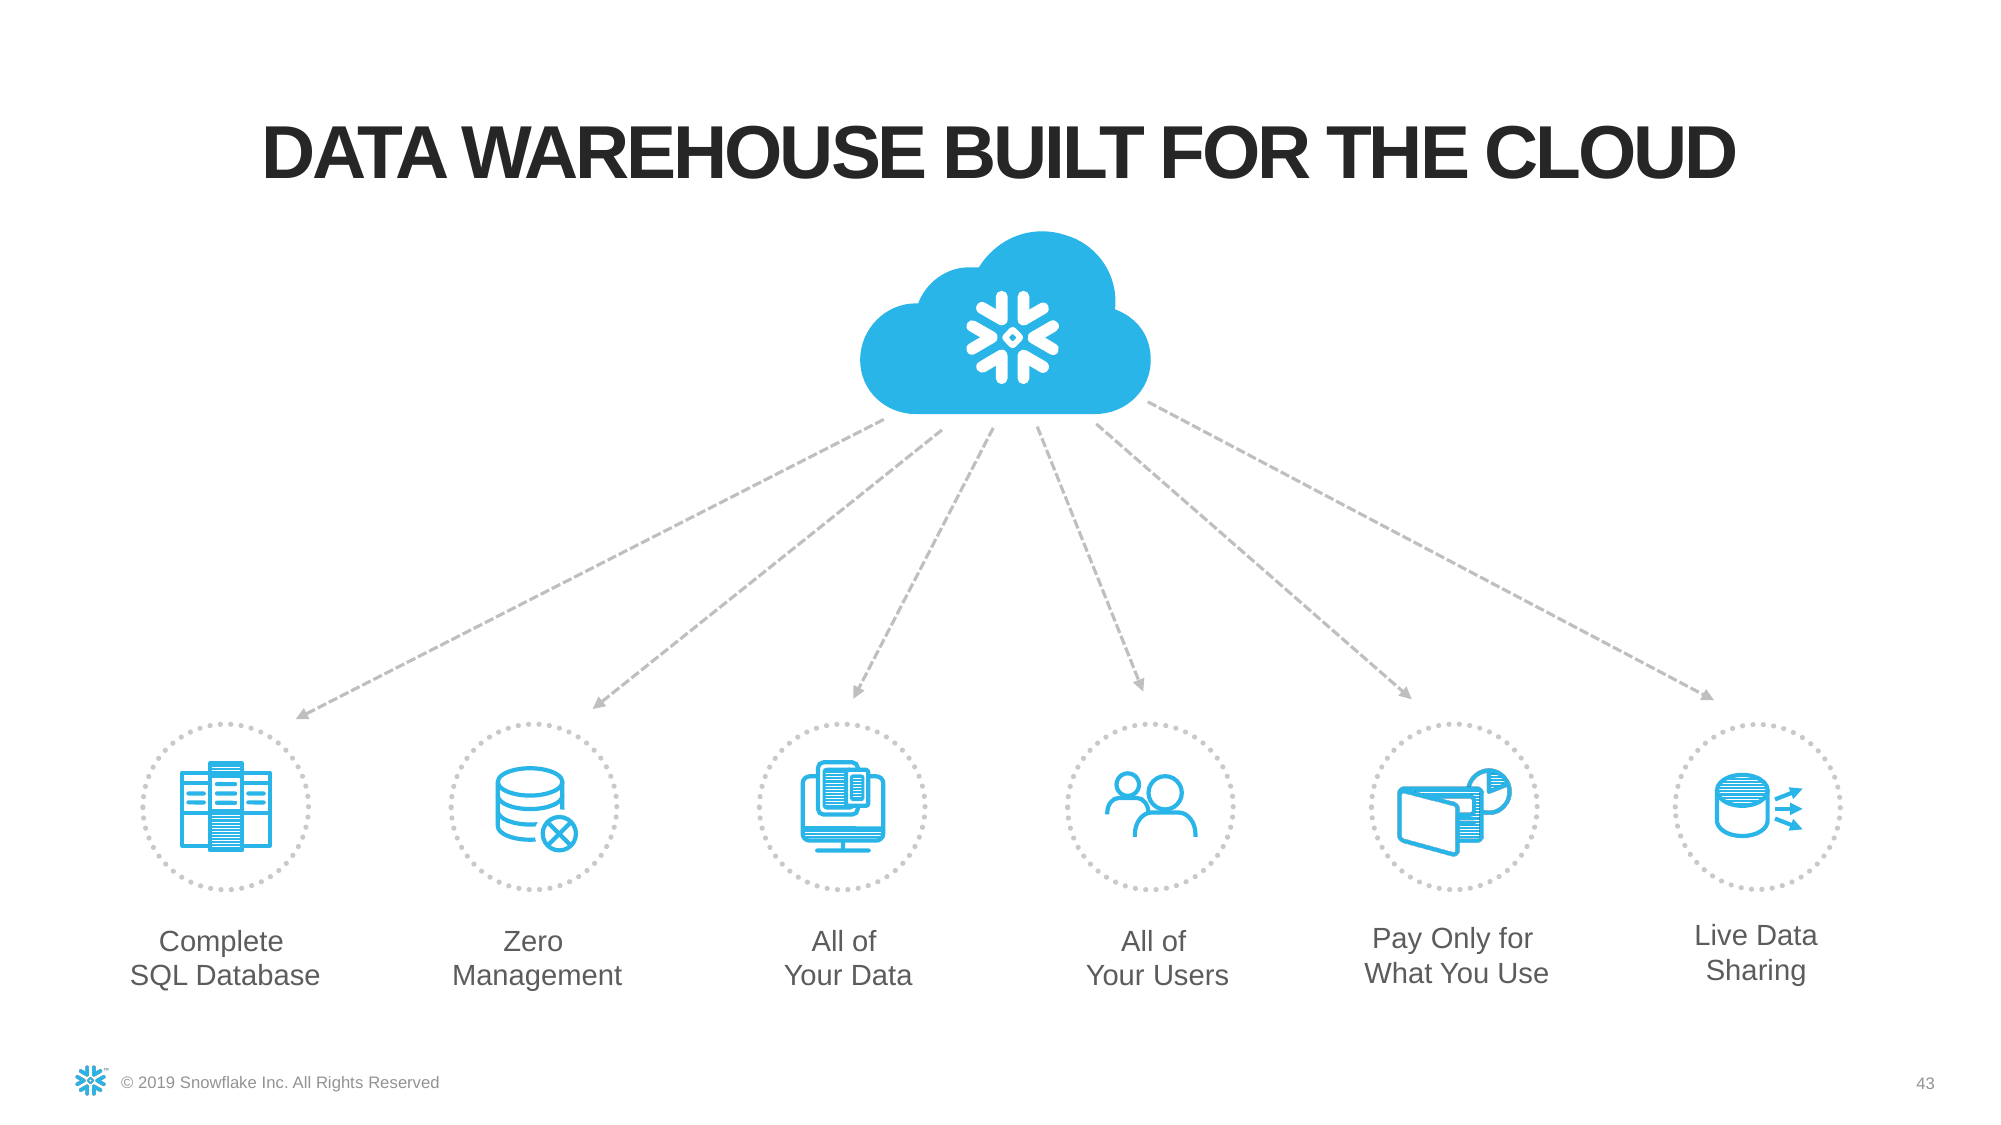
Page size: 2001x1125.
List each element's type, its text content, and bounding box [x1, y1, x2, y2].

text_box [1371, 724, 1538, 890]
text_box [182, 763, 270, 850]
text_box [451, 724, 617, 890]
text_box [1107, 773, 1196, 837]
text_box Live Data Sharing [1679, 909, 1833, 994]
text_box Pay Only for What You Use [1349, 912, 1565, 997]
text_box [1037, 428, 1097, 692]
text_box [853, 429, 993, 699]
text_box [1097, 424, 1149, 700]
list Data warehouse built for the cloud [62, 84, 1938, 203]
text_box [1675, 724, 1841, 890]
slide_number 43 [1893, 1065, 1950, 1101]
text_box Zero Management [437, 914, 638, 1000]
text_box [1394, 768, 1512, 859]
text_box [1149, 402, 1714, 701]
text_box [1067, 724, 1234, 890]
text_box All of Your Users [1070, 914, 1245, 1000]
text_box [295, 420, 883, 720]
text_box Complete SQL Database [115, 914, 336, 1000]
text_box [592, 430, 941, 709]
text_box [1716, 774, 1812, 837]
text_box All of Your Data [768, 914, 928, 1000]
picture [74, 1064, 110, 1097]
text_box [142, 724, 309, 890]
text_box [497, 768, 584, 858]
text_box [802, 762, 884, 851]
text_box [860, 231, 1151, 415]
text_box [759, 724, 926, 890]
